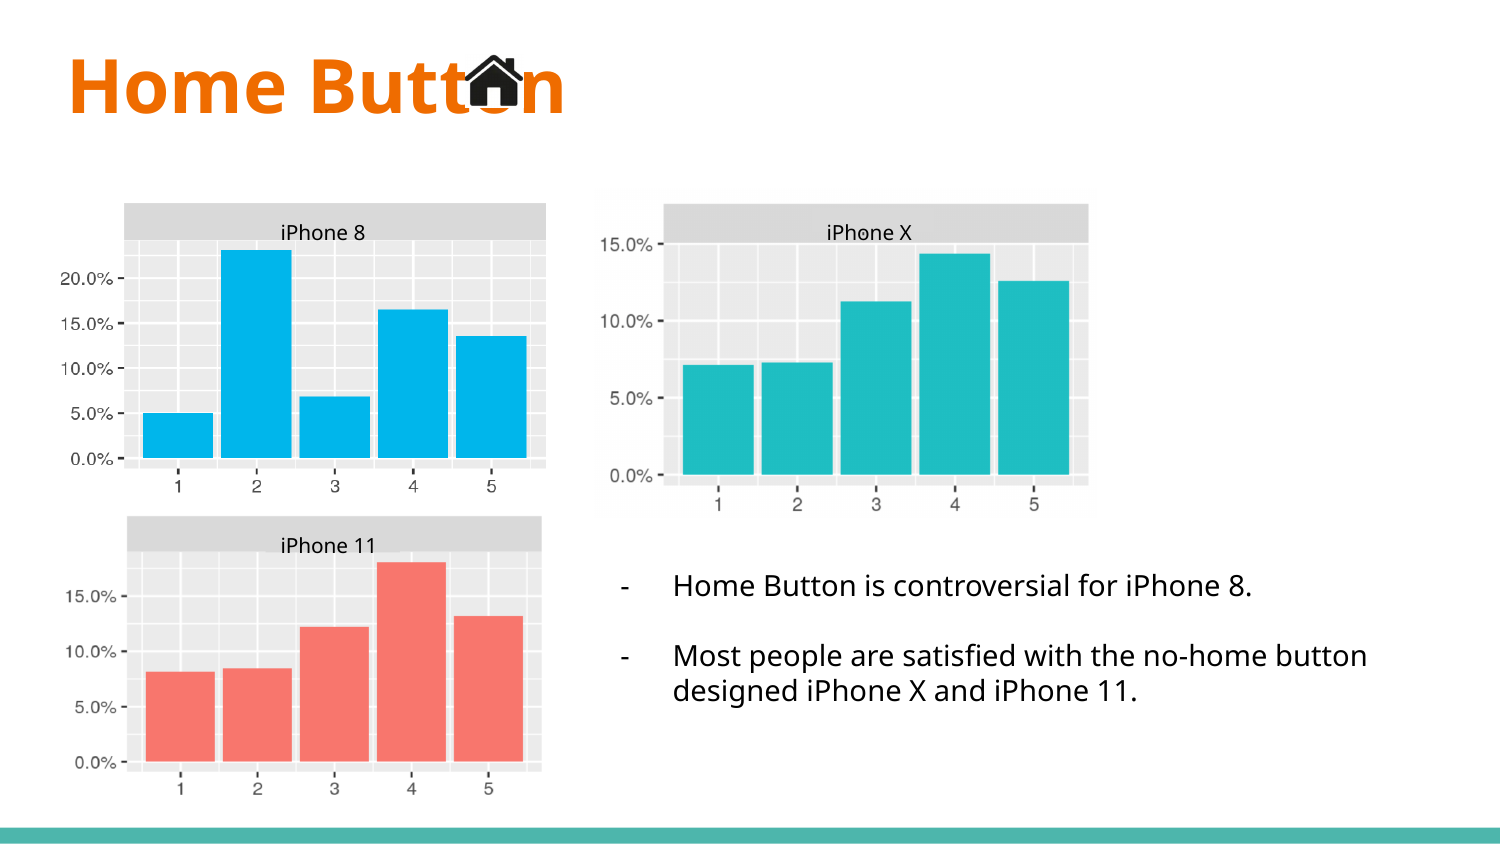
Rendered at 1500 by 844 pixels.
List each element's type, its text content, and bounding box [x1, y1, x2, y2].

list Home Button is controversial for iPhone 8. Most people are satisfied with the no-home button designed iPhone X and iPhone 11. [582, 517, 1488, 798]
picture [464, 53, 524, 109]
picture [50, 188, 554, 798]
picture [594, 188, 1097, 518]
title Home Button [51, 23, 1449, 140]
